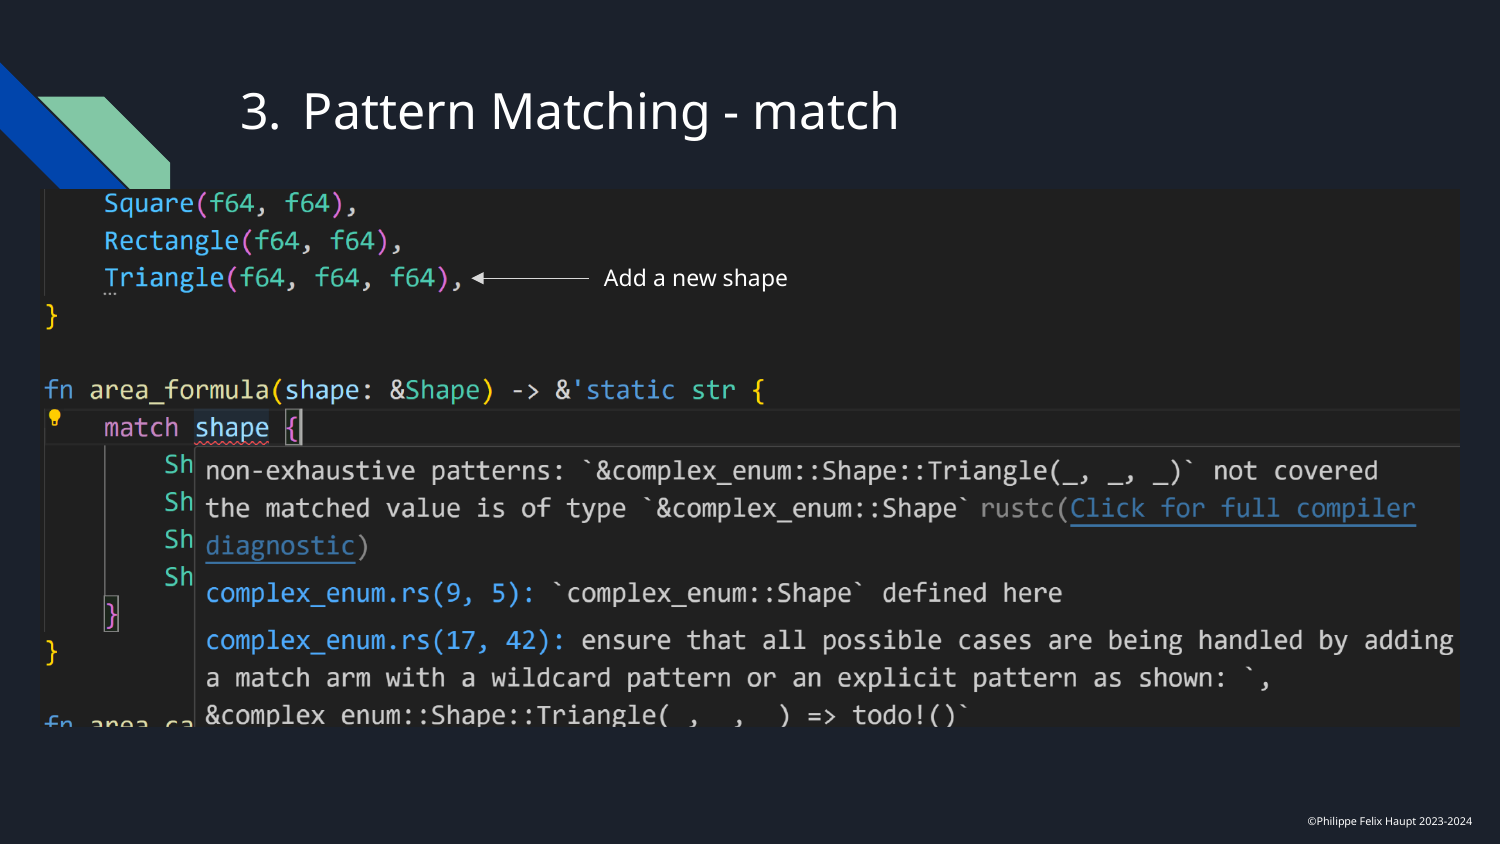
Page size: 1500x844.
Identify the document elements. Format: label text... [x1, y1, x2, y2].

title Pattern Matching - match [212, 64, 1368, 187]
picture [40, 189, 1460, 727]
text_box ©Philippe Felix Haupt 2023-2024 [1292, 801, 1500, 844]
